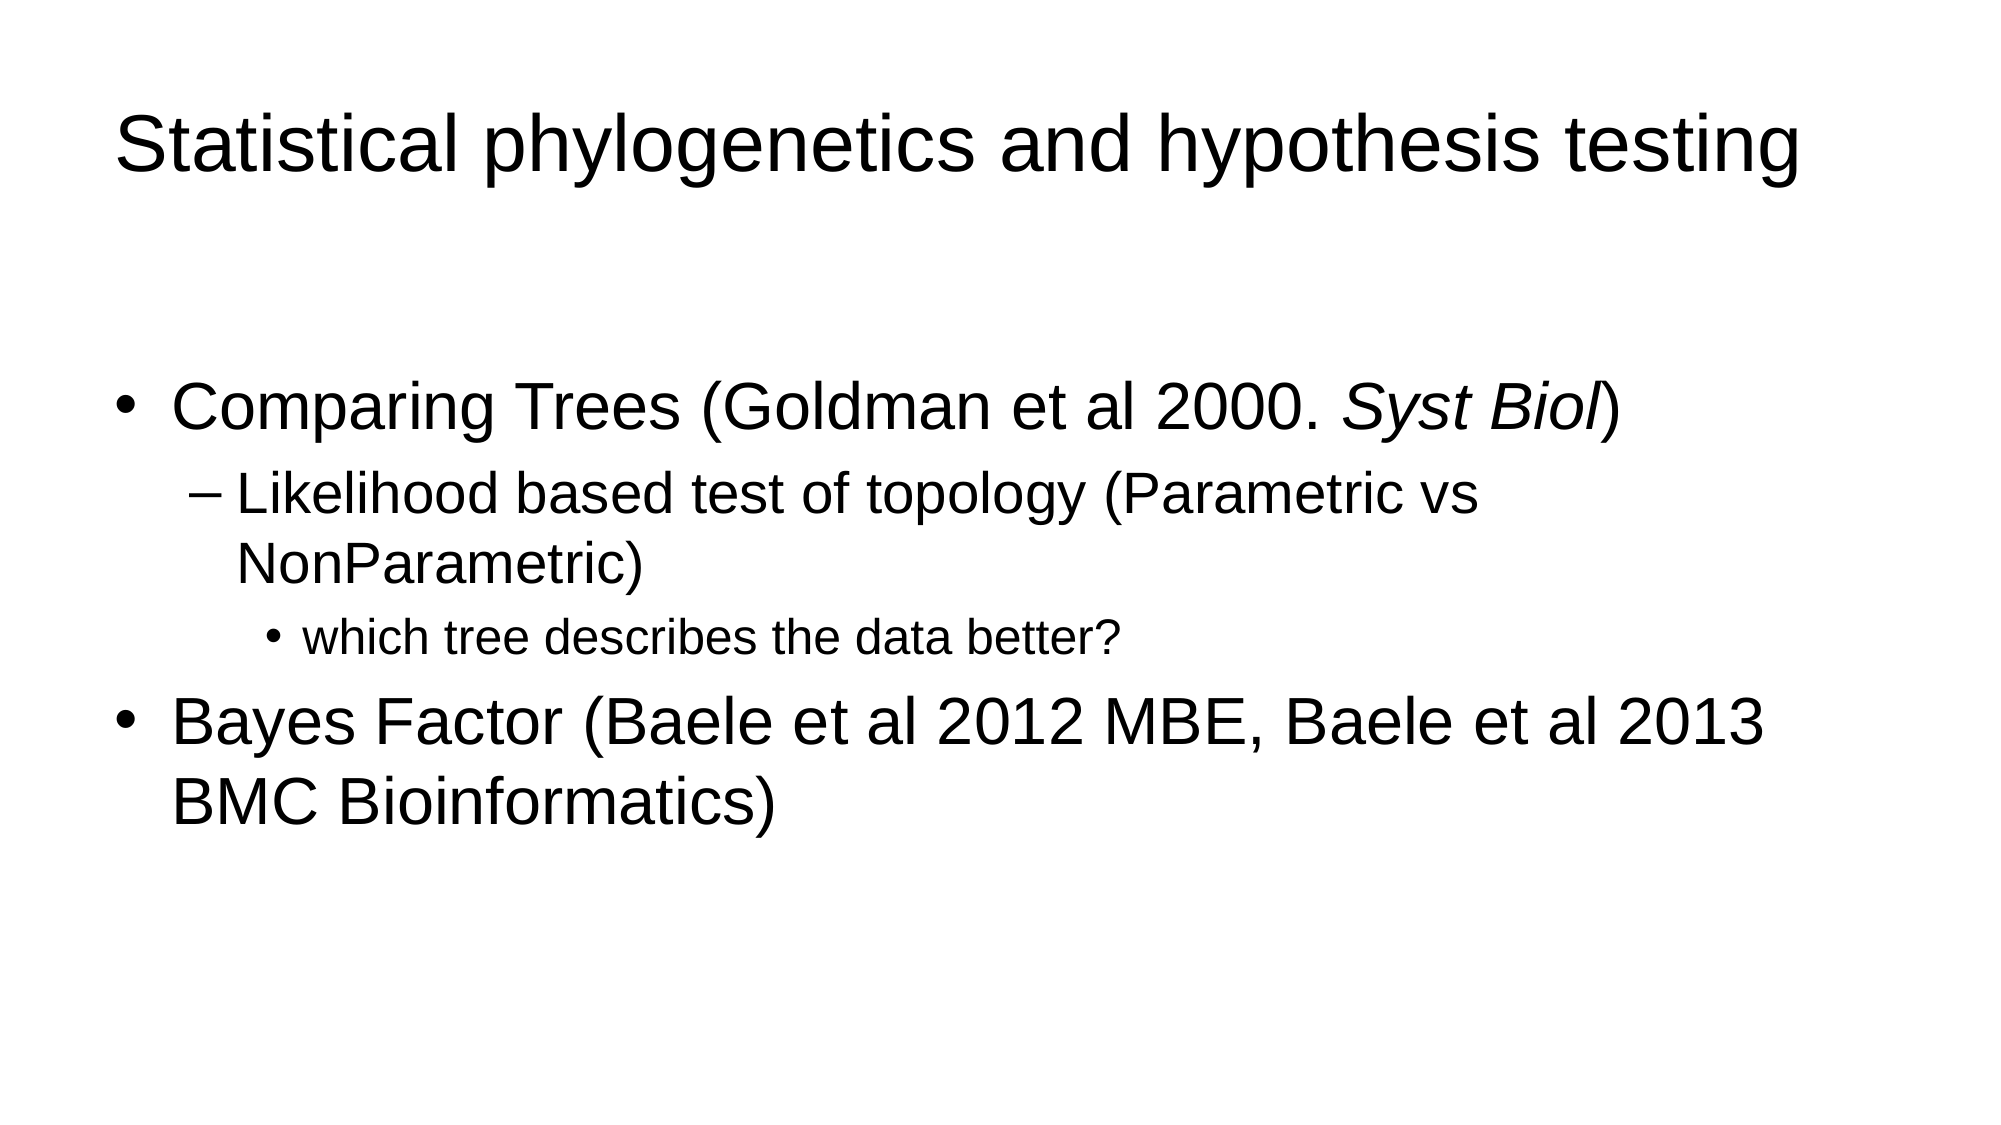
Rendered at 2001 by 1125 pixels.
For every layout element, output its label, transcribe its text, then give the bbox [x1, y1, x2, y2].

list Comparing Trees (Goldman et al 2000. Syst Biol) Likelihood based test of topology (Parametric vs NonParametric) which tree describes the data better? Bayes Factor (Baele et al 2012 MBE, Baele et al 2013 BMC Bioinformatics) [99, 262, 1900, 1005]
title Statistical phylogenetics and hypothesis testing [99, 45, 1900, 233]
